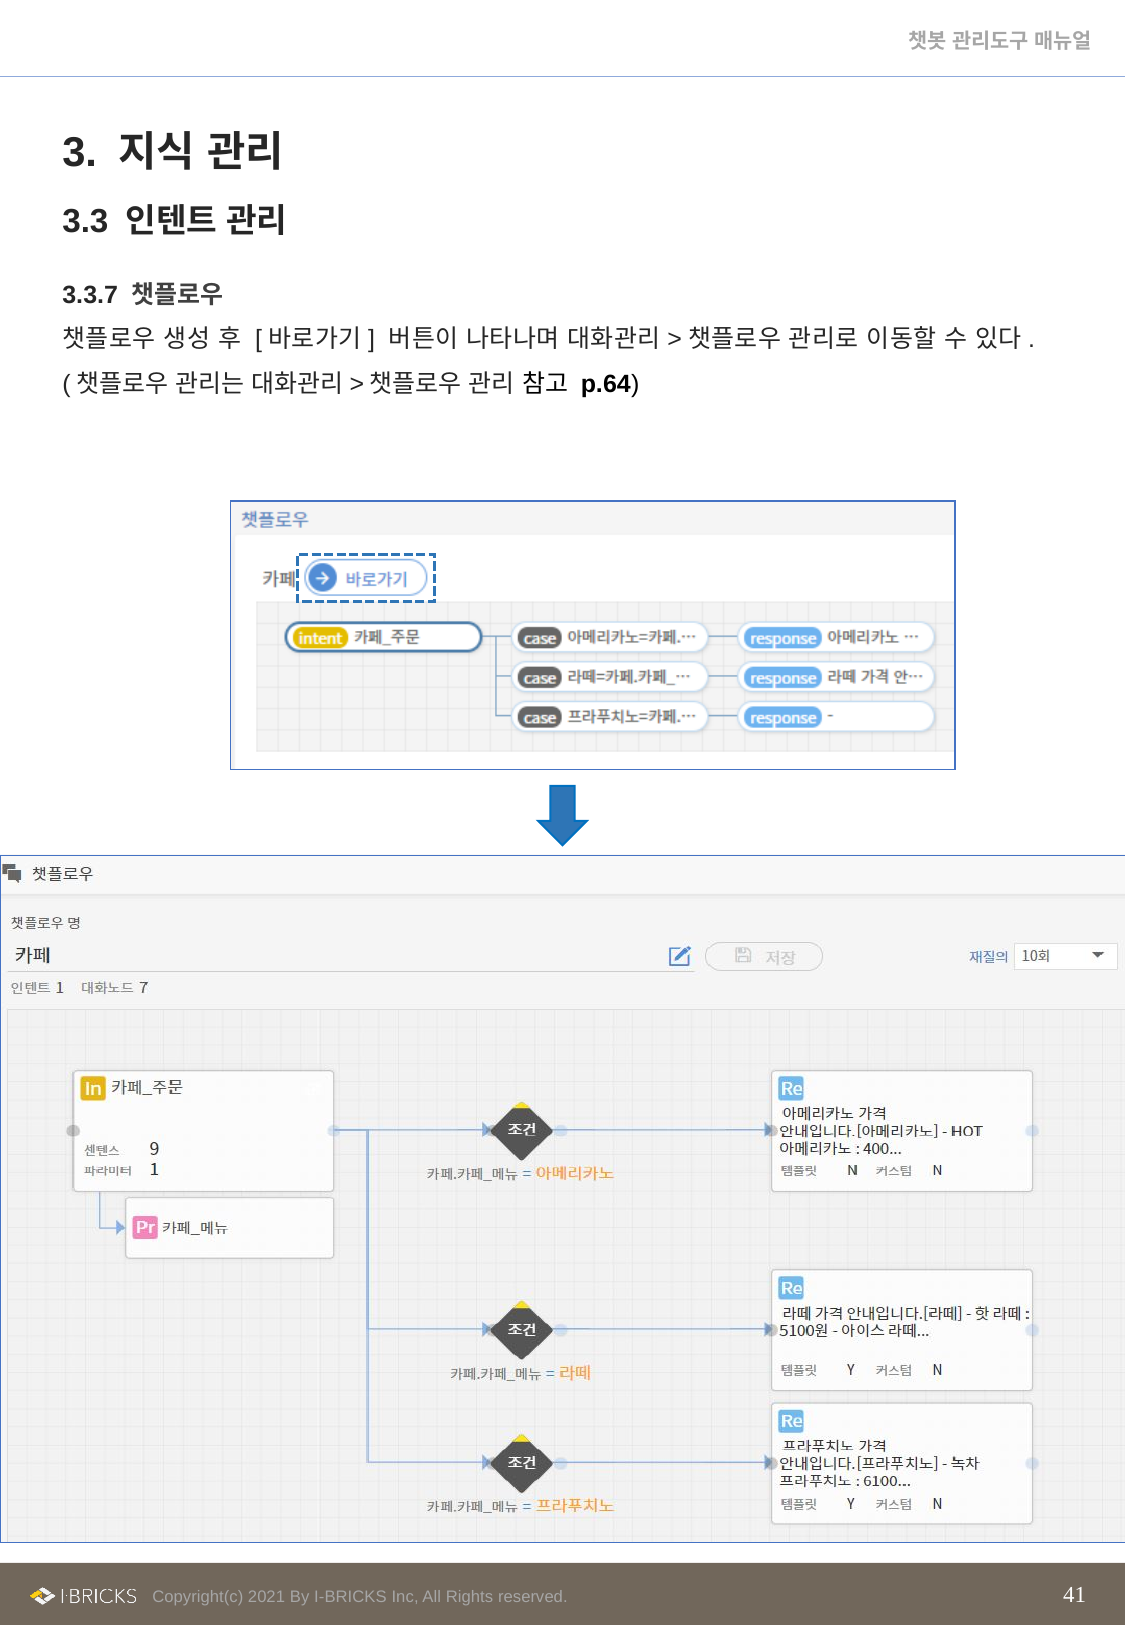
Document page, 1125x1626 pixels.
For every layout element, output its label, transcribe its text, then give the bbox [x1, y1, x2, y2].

slide_number 41 [991, 1566, 1102, 1620]
picture [27, 1585, 138, 1606]
picture [0, 854, 1125, 1543]
text_box 3.3.7 챗플로우 챗플로우 생성 후 [바로가기] 버튼이 나타나며 대화관리>챗플로우 관리로 이동할 수 있다. (챗플로우 관리는 대화관리>챗플로우 관리 참고 p.64) [62, 255, 1050, 406]
text_box 3.3 인텐트 관리 [62, 191, 1067, 247]
picture [231, 501, 955, 769]
text_box 3. 지식 관리 [62, 117, 1067, 183]
text_box [535, 784, 590, 847]
